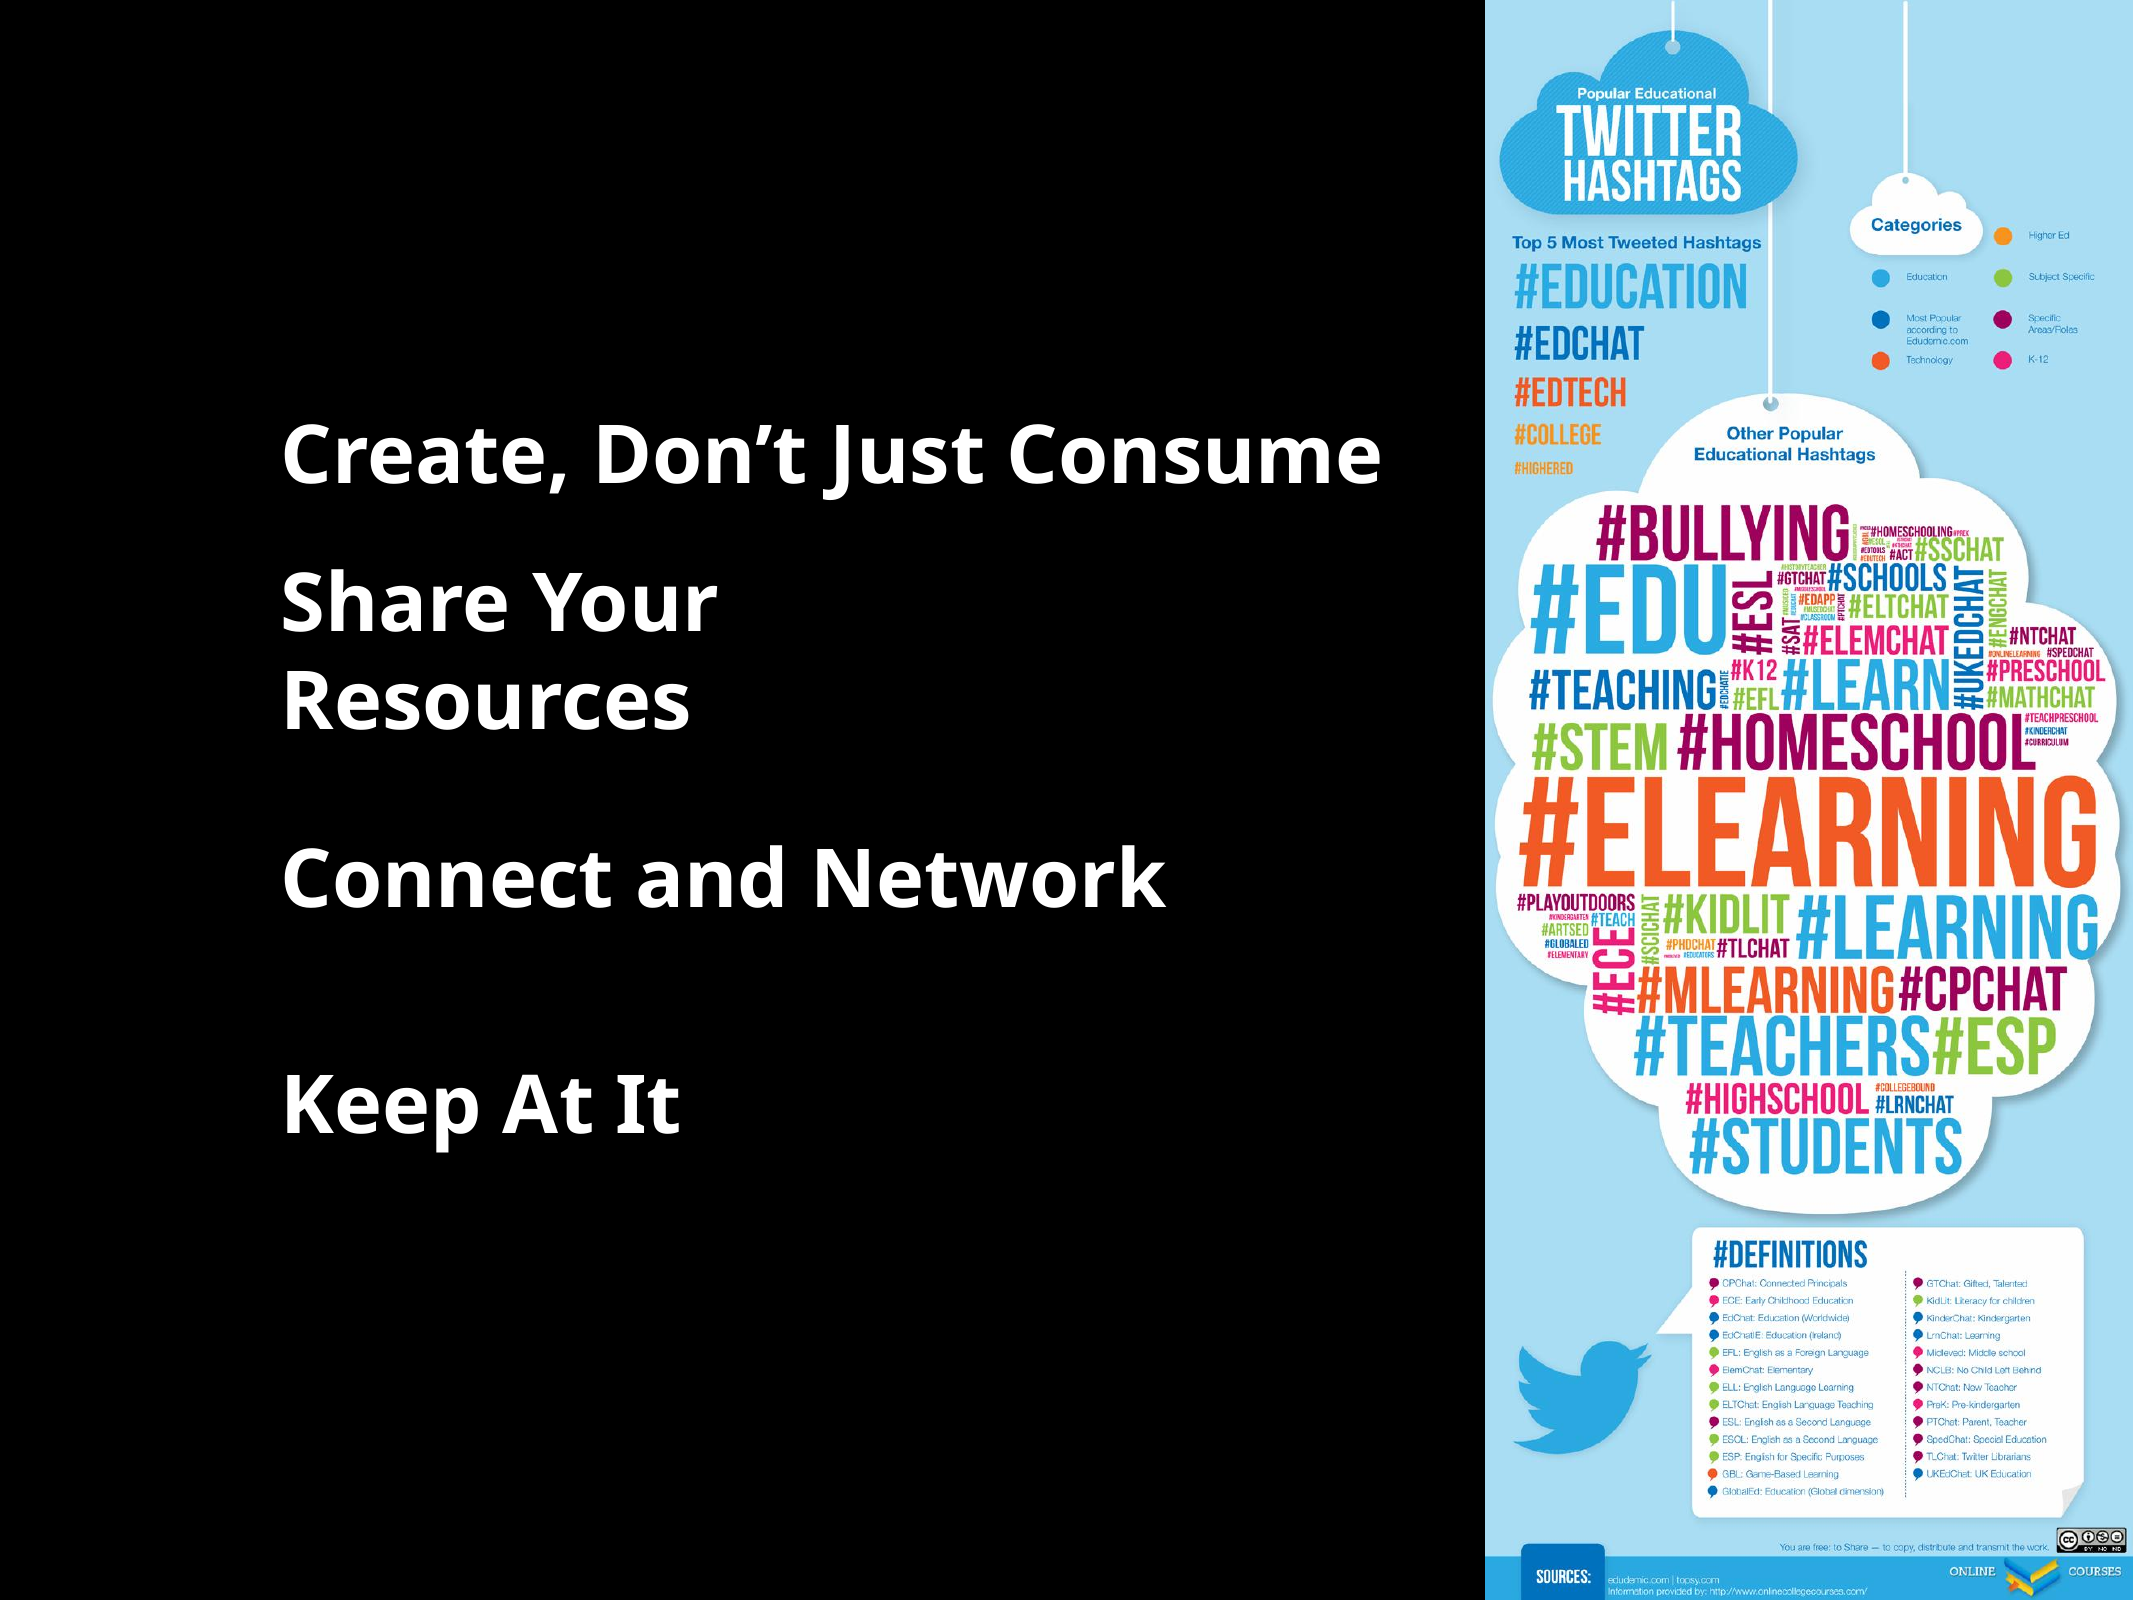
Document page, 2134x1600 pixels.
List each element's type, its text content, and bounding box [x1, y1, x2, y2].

text_box Keep At It [272, 1044, 919, 1159]
picture [1485, 0, 2133, 1600]
text_box Share Your Resources [272, 590, 1156, 706]
text_box Connect and Network [272, 817, 1218, 932]
text_box Create, Don’t Just Consume [272, 393, 1481, 508]
